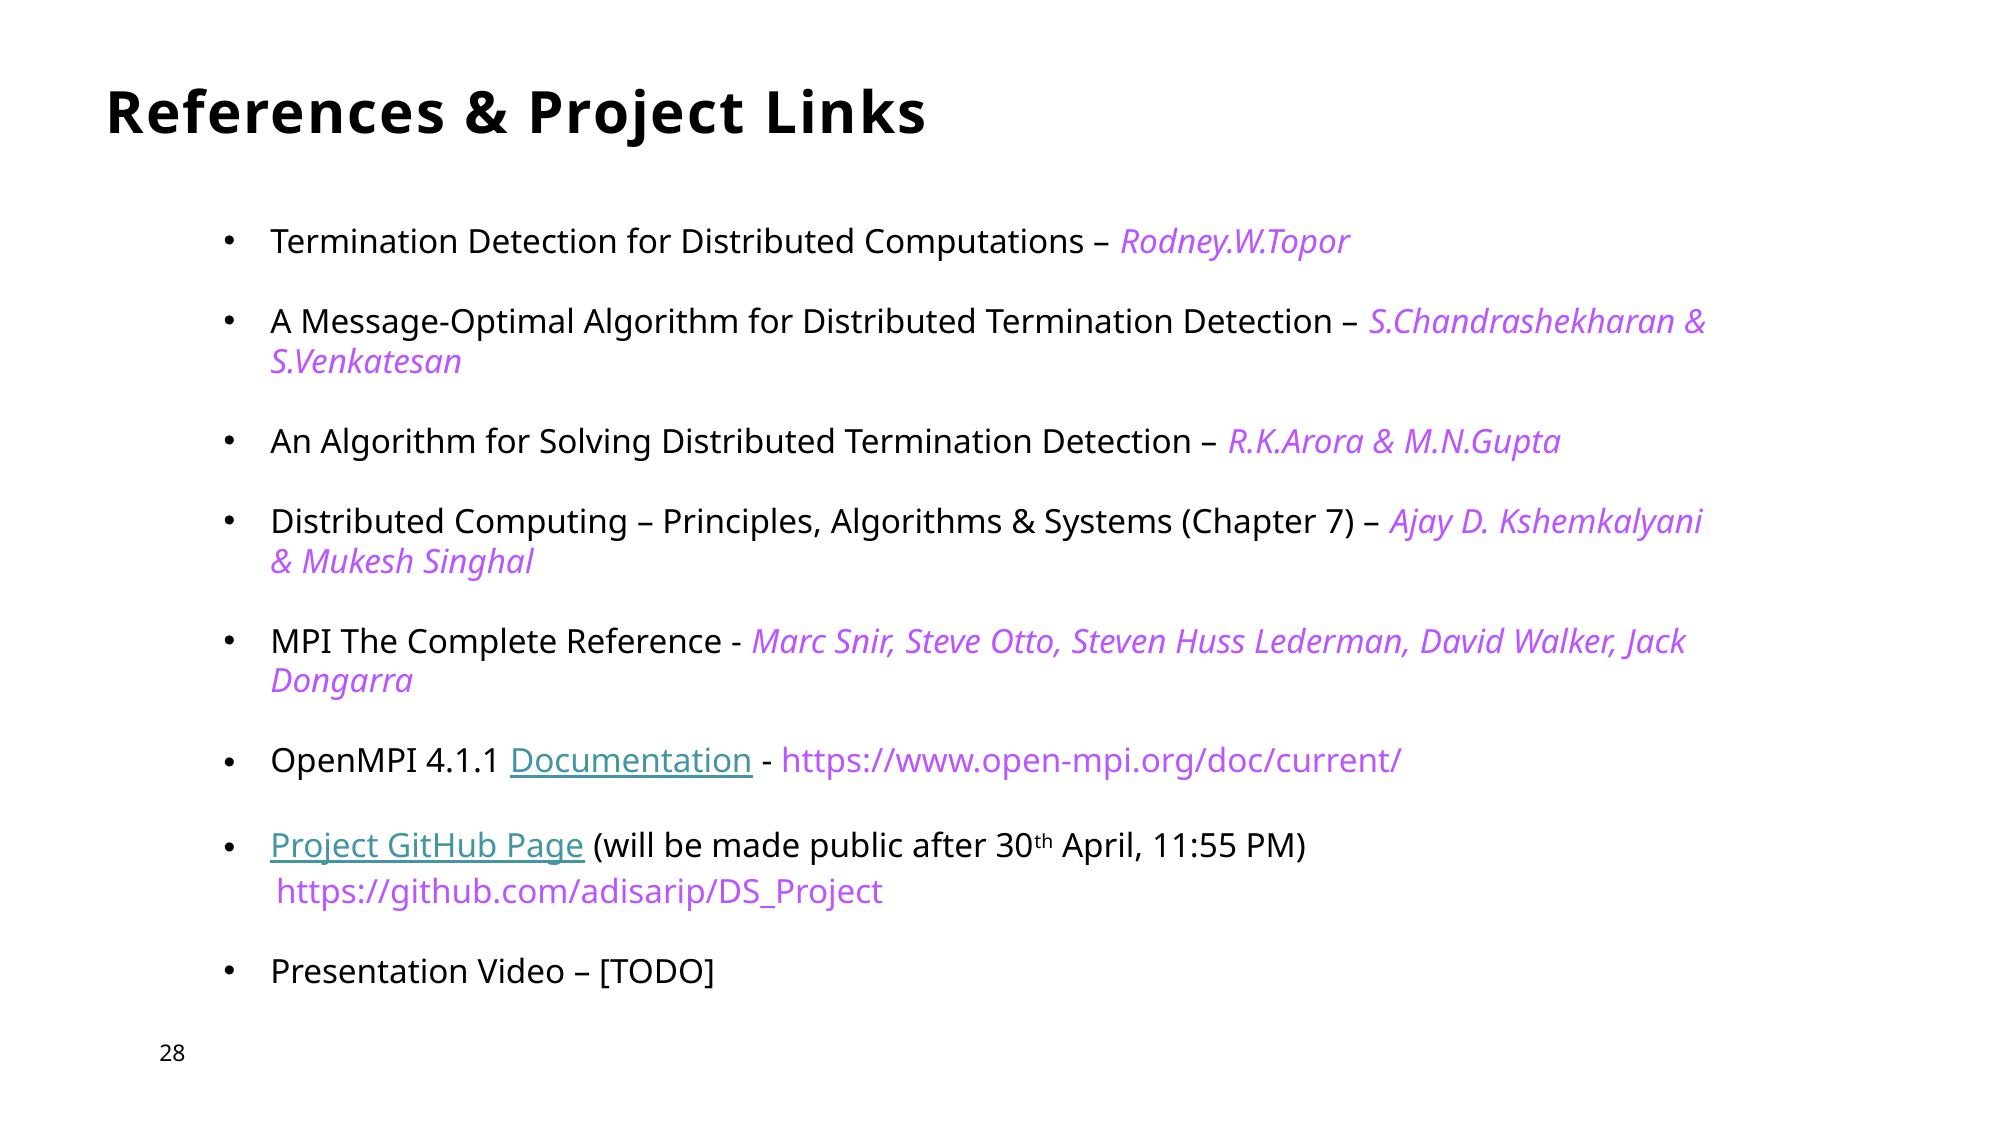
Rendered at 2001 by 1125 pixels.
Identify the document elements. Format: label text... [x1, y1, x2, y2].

text_box Termination Detection for Distributed Computations – Rodney.W.Topor A Message-Optimal Algorithm for Distributed Termination Detection – S.Chandrashekharan & S.Venkatesan An Algorithm for Solving Distributed Termination Detection – R.K.Arora & M.N.Gupta Distributed Computing – Principles, Algorithms & Systems (Chapter 7) – Ajay D. Kshemkalyani & Mukesh Singhal MPI The Complete Reference - Marc Snir, Steve Otto, Steven Huss Lederman, David Walker, Jack Dongarra OpenMPI 4.1.1 Documentation - https://www.open-mpi.org/doc/current/ Project GitHub Page (will be made public after 30th April, 11:55 PM) https://github.com/adisarip/DS_Project Presentation Video – [TODO] [208, 213, 1731, 998]
title References & Project Links [105, 45, 1028, 146]
slide_number 28 [159, 1038, 246, 1080]
